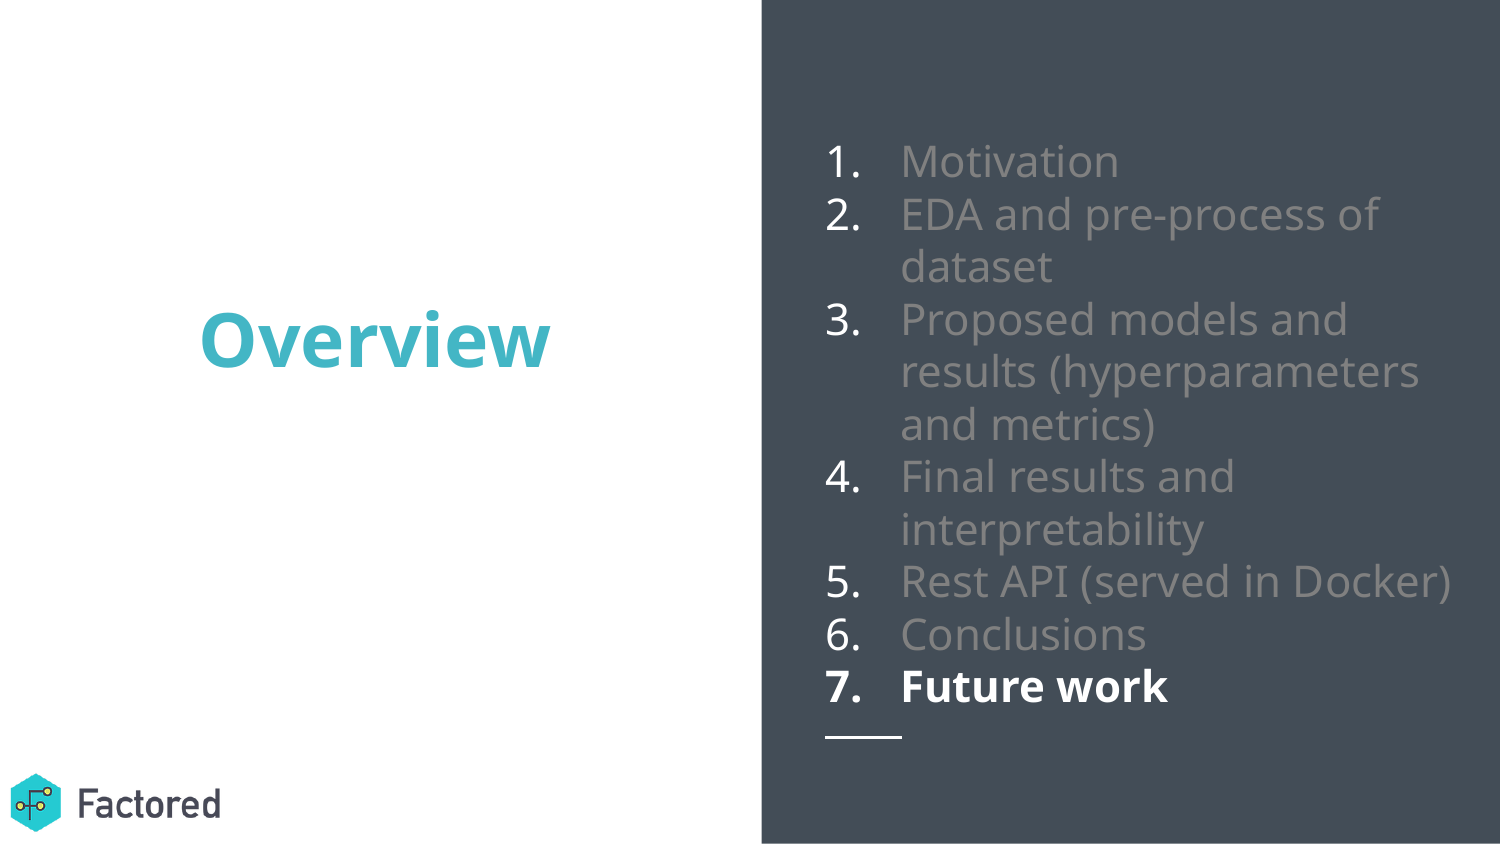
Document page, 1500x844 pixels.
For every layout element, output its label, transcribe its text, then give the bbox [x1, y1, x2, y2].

subtitle Motivation EDA and pre-process of dataset Proposed models and results (hyperparameters and metrics) Final results and interpretability Rest API (served in Docker) Conclusions Future work [810, 118, 1474, 728]
picture [2, 762, 227, 843]
title Overview [43, 229, 708, 446]
